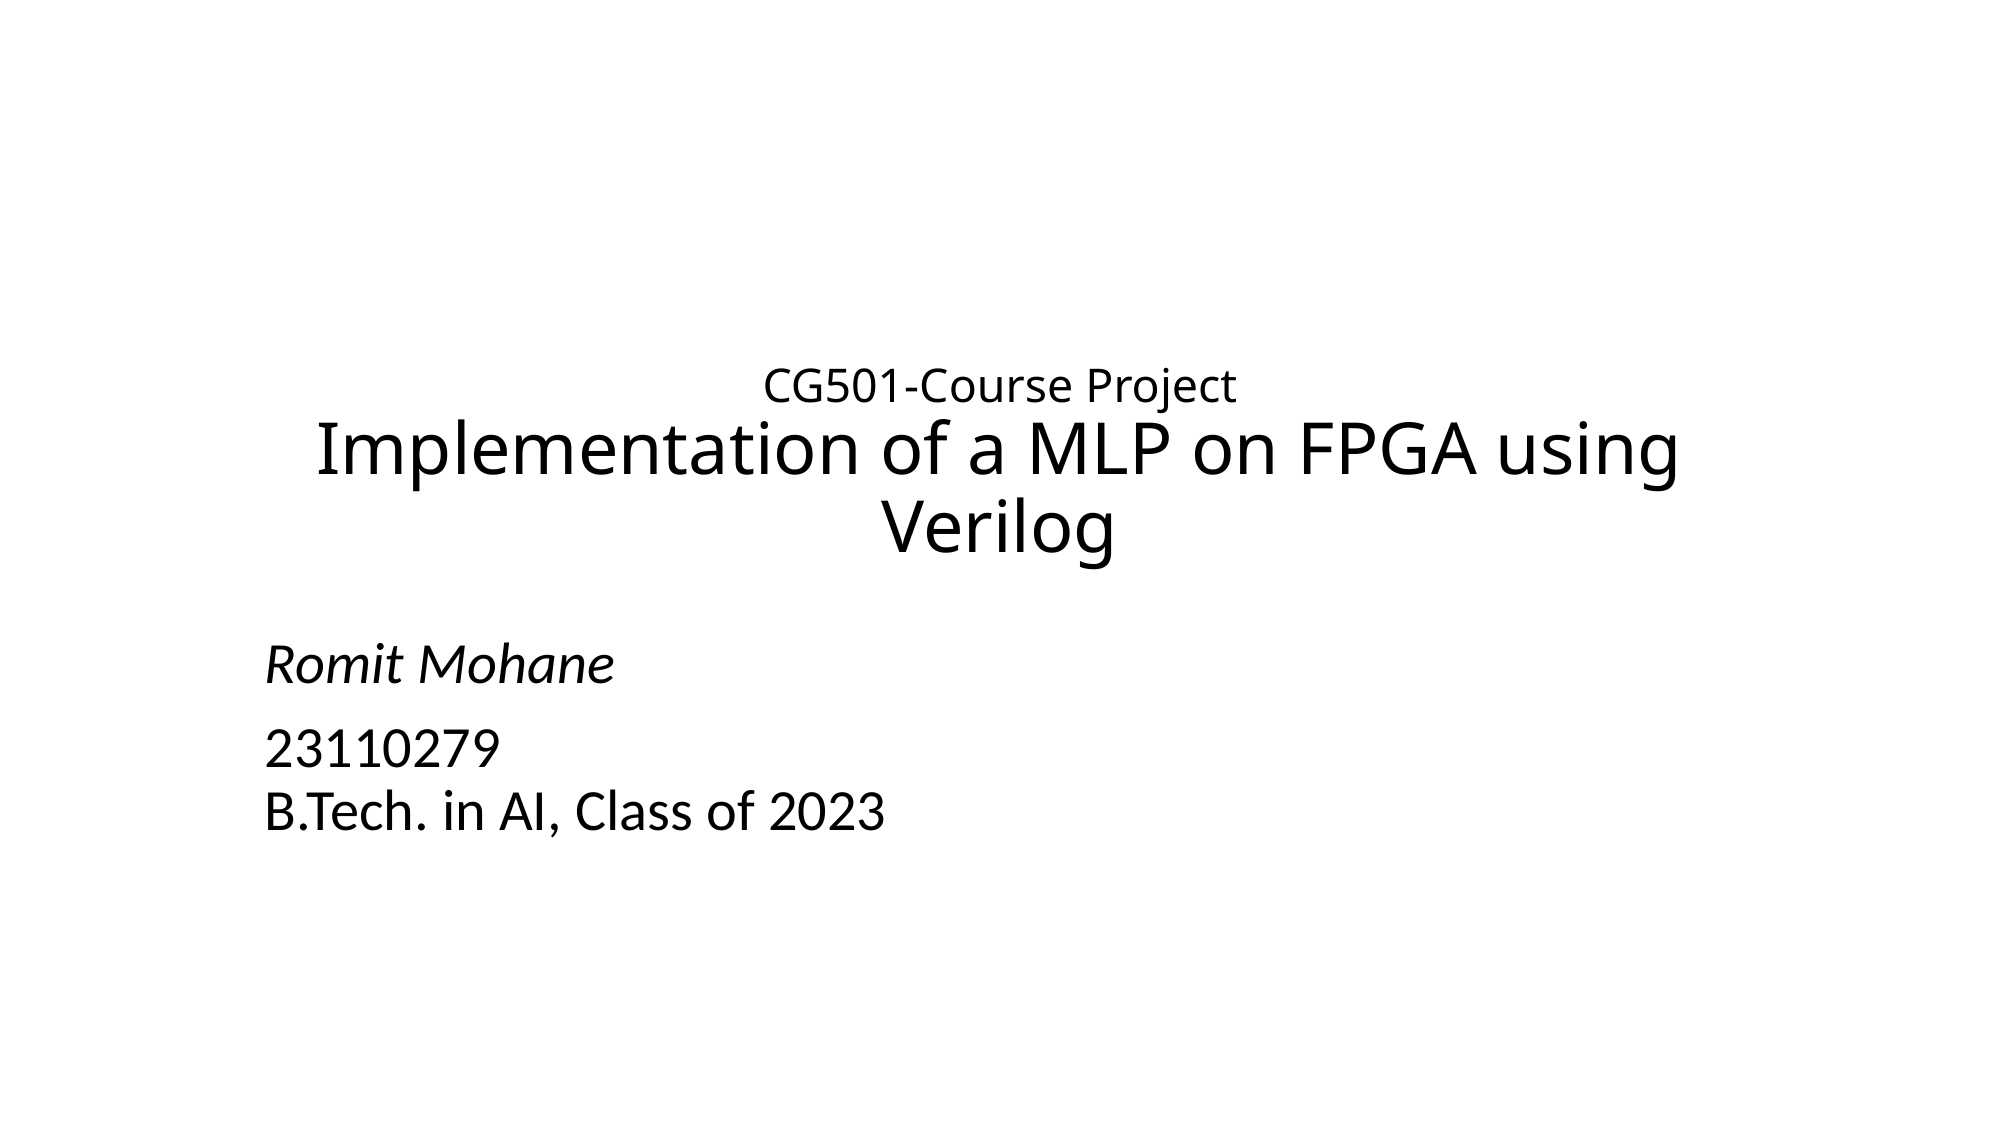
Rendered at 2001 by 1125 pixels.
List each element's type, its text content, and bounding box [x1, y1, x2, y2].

subtitle Romit Mohane 23110279 B.Tech. in AI, Class of 2023 [249, 625, 1750, 898]
title CG501-Course Project Implementation of a MLP on FPGA using Verilog [249, 184, 1750, 576]
